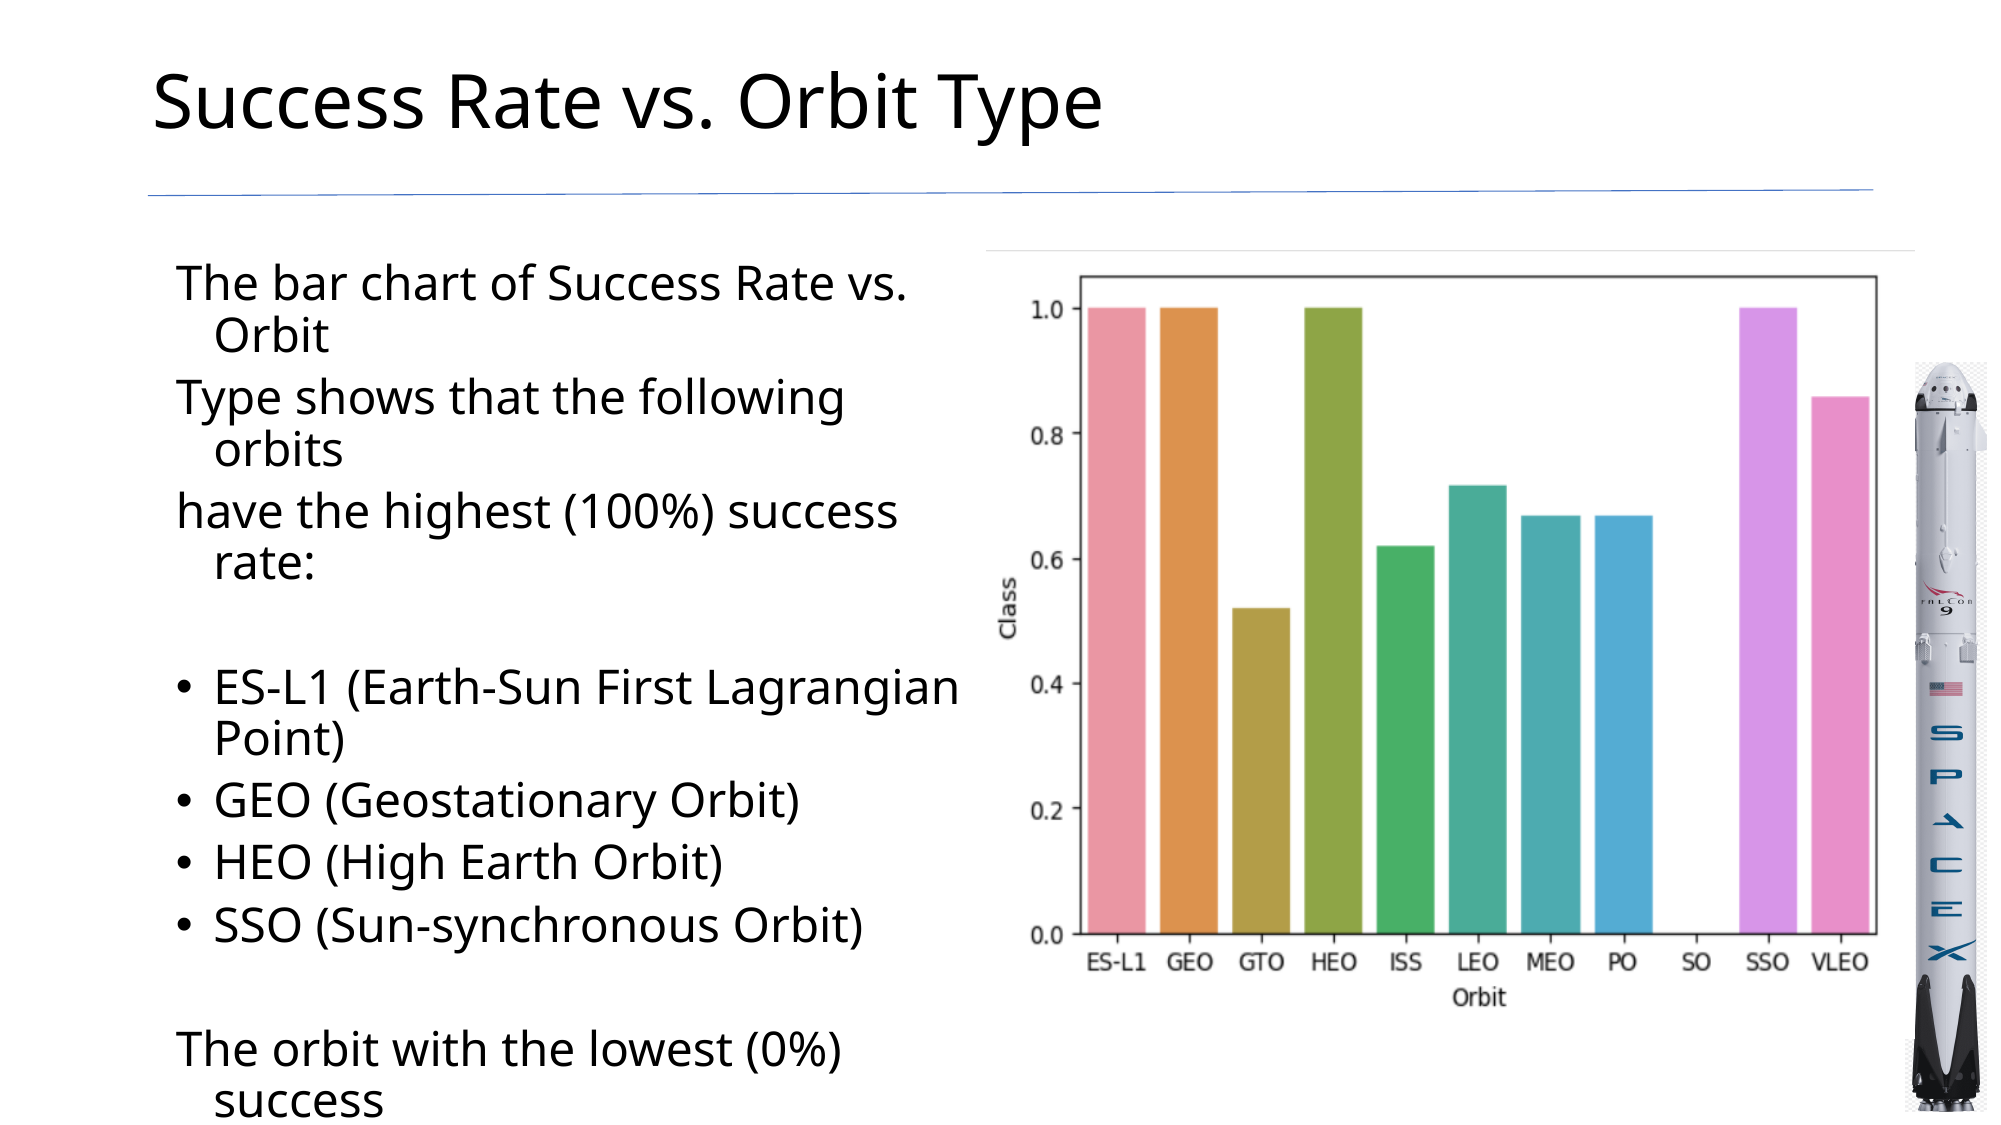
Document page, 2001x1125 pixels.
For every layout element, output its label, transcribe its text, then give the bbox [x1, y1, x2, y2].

picture [1905, 362, 1988, 1112]
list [986, 250, 1915, 1039]
title Success Rate vs. Orbit Type [137, 0, 1863, 213]
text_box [147, 189, 1874, 196]
list The bar chart of Success Rate vs. Orbit Type shows that the following orbits have the highest (100%) success rate: ES-L1 (Earth-Sun First Lagrangian Point) GEO (Geostationary Orbit) HEO (High Earth Orbit) SSO (Sun-synchronous Orbit) The orbit with the lowest (0%) success rate is: SO (Heliocentric Orbit) [85, 252, 988, 1078]
